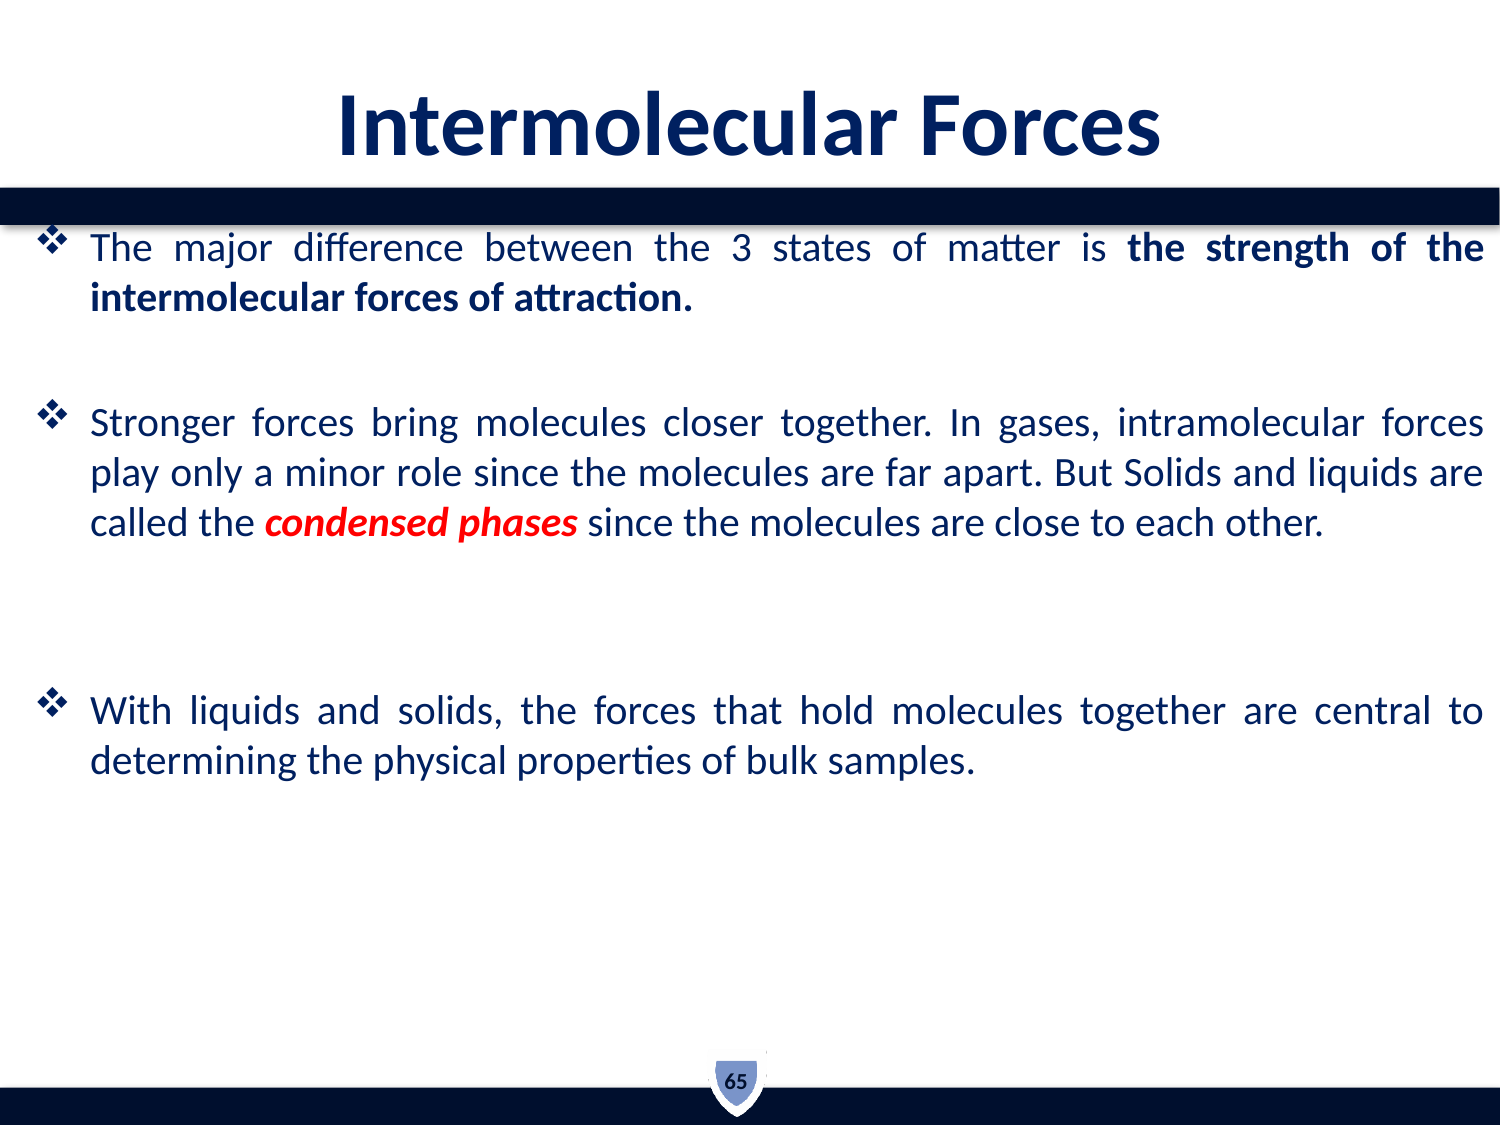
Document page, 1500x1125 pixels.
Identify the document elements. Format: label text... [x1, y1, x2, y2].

slide_number 65 [704, 1050, 768, 1110]
title Intermolecular Forces [75, 24, 1425, 212]
list The major difference between the 3 states of matter is the strength of the intermolecular forces of attraction. Stronger forces bring molecules closer together. In gases, intramolecular forces play only a minor role since the molecules are far apart. But Solids and liquids are called the condensed phases since the molecules are close to each other. With liquids and solids, the forces that hold molecules together are central to determining the physical properties of bulk samples. [0, 212, 1500, 1061]
picture [706, 1110, 767, 1117]
